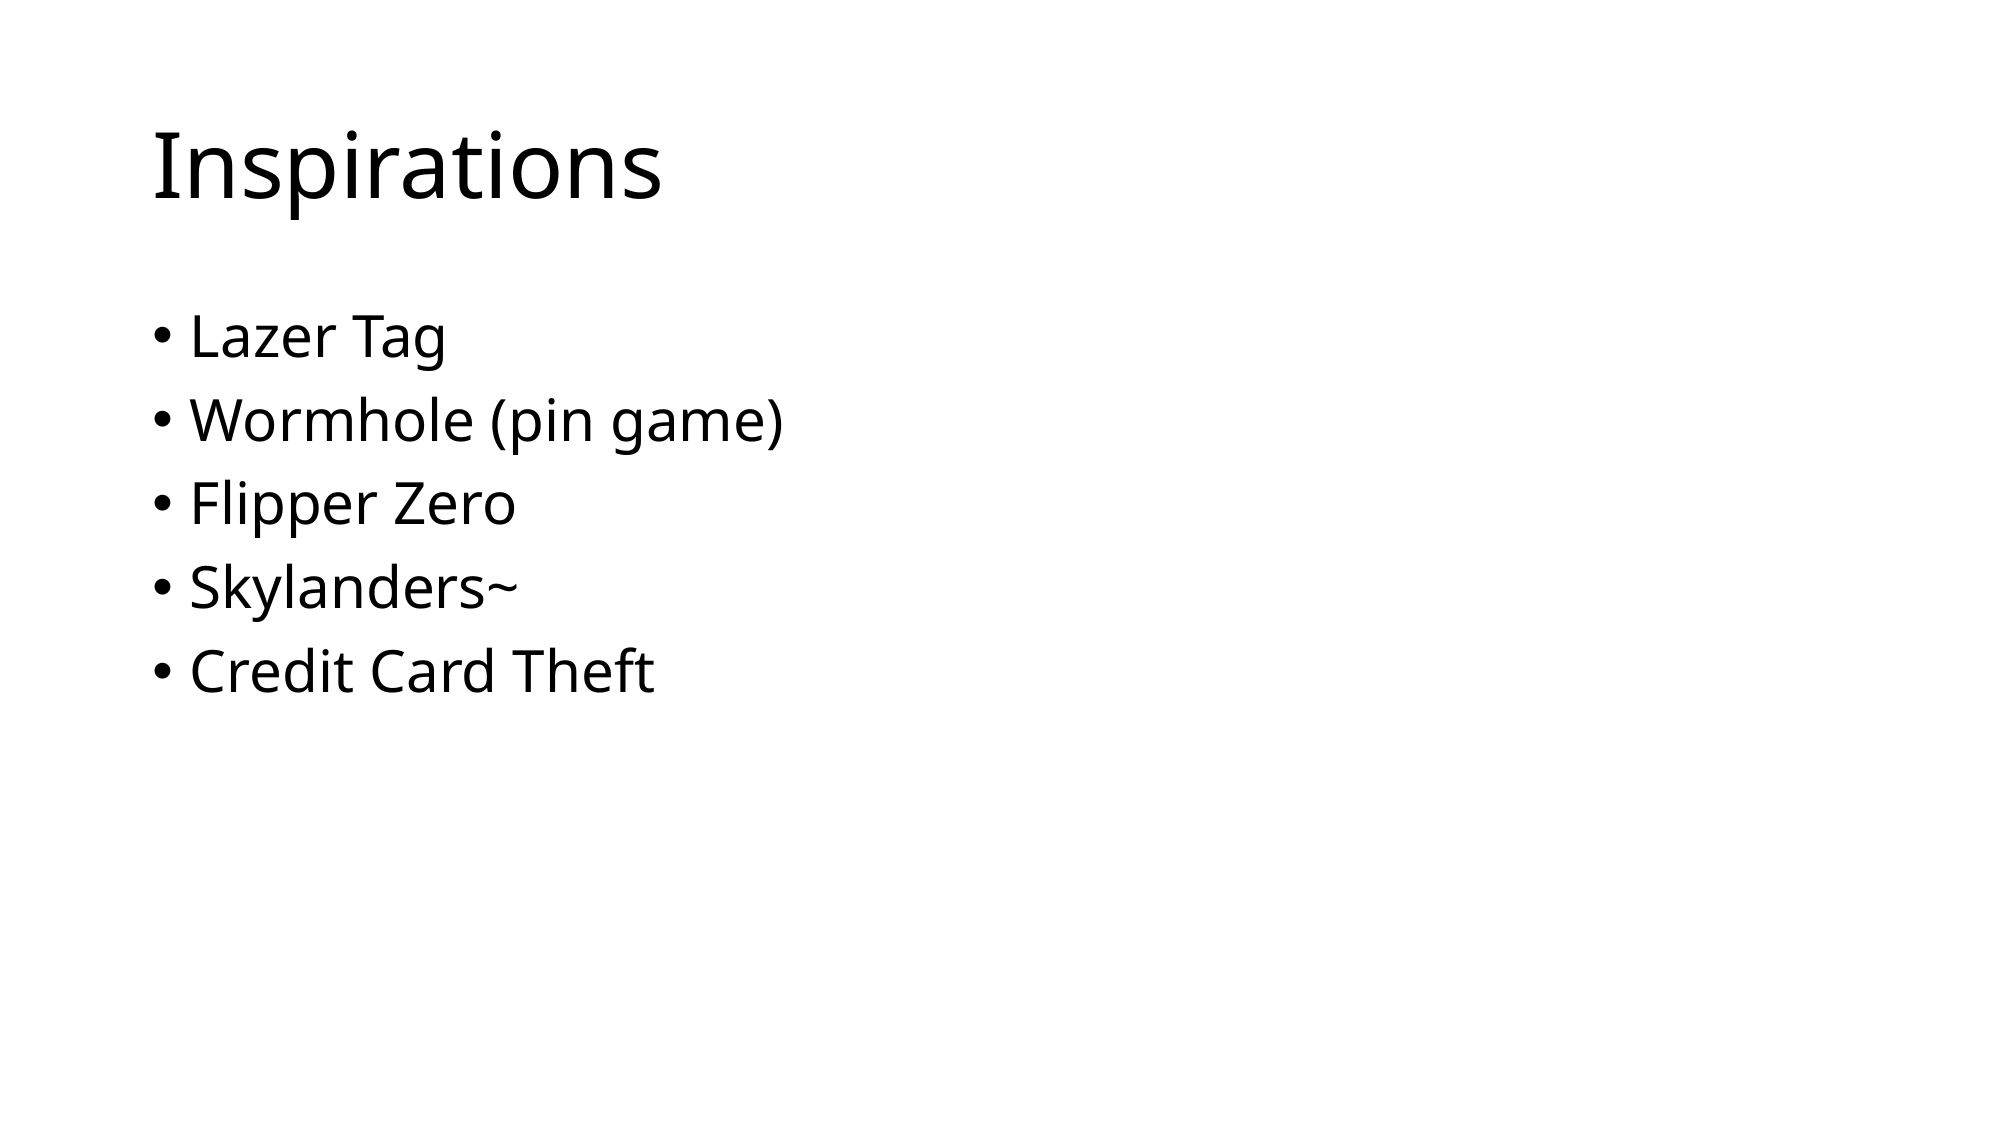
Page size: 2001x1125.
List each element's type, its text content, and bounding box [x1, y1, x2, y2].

title Inspirations [137, 59, 1863, 278]
list Lazer Tag Wormhole (pin game) Flipper Zero Skylanders~ Credit Card Theft [137, 299, 1863, 1014]
